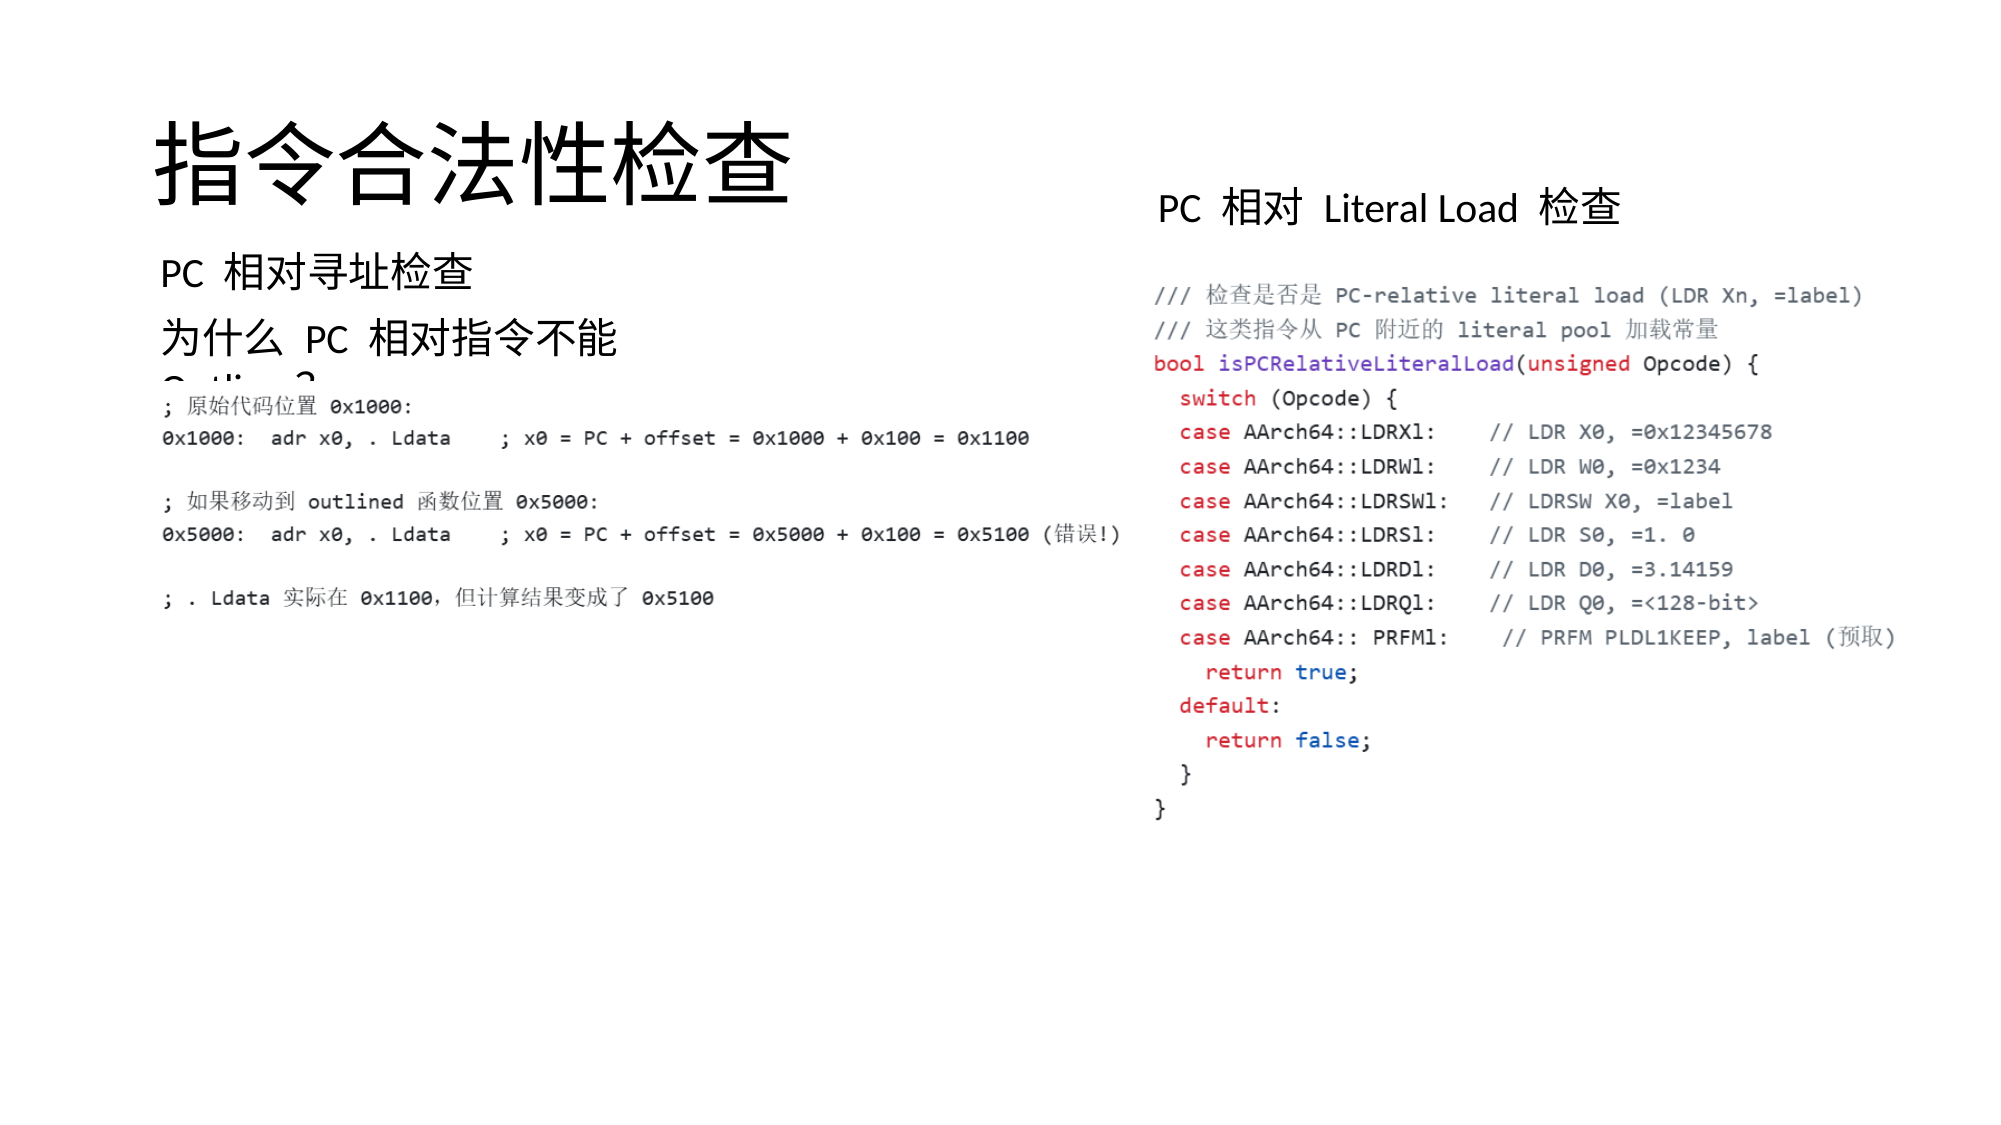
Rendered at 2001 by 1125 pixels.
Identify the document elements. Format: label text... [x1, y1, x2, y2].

picture [1142, 276, 1919, 829]
picture [145, 380, 1135, 630]
text_box PC 相对 Literal Load 检查 [1143, 173, 1810, 239]
text_box 为什么 PC 相对指令不能 Outline？ [145, 304, 813, 380]
title 指令合法性检查 [137, 59, 1863, 278]
text_box PC 相对寻址检查 [145, 238, 813, 304]
